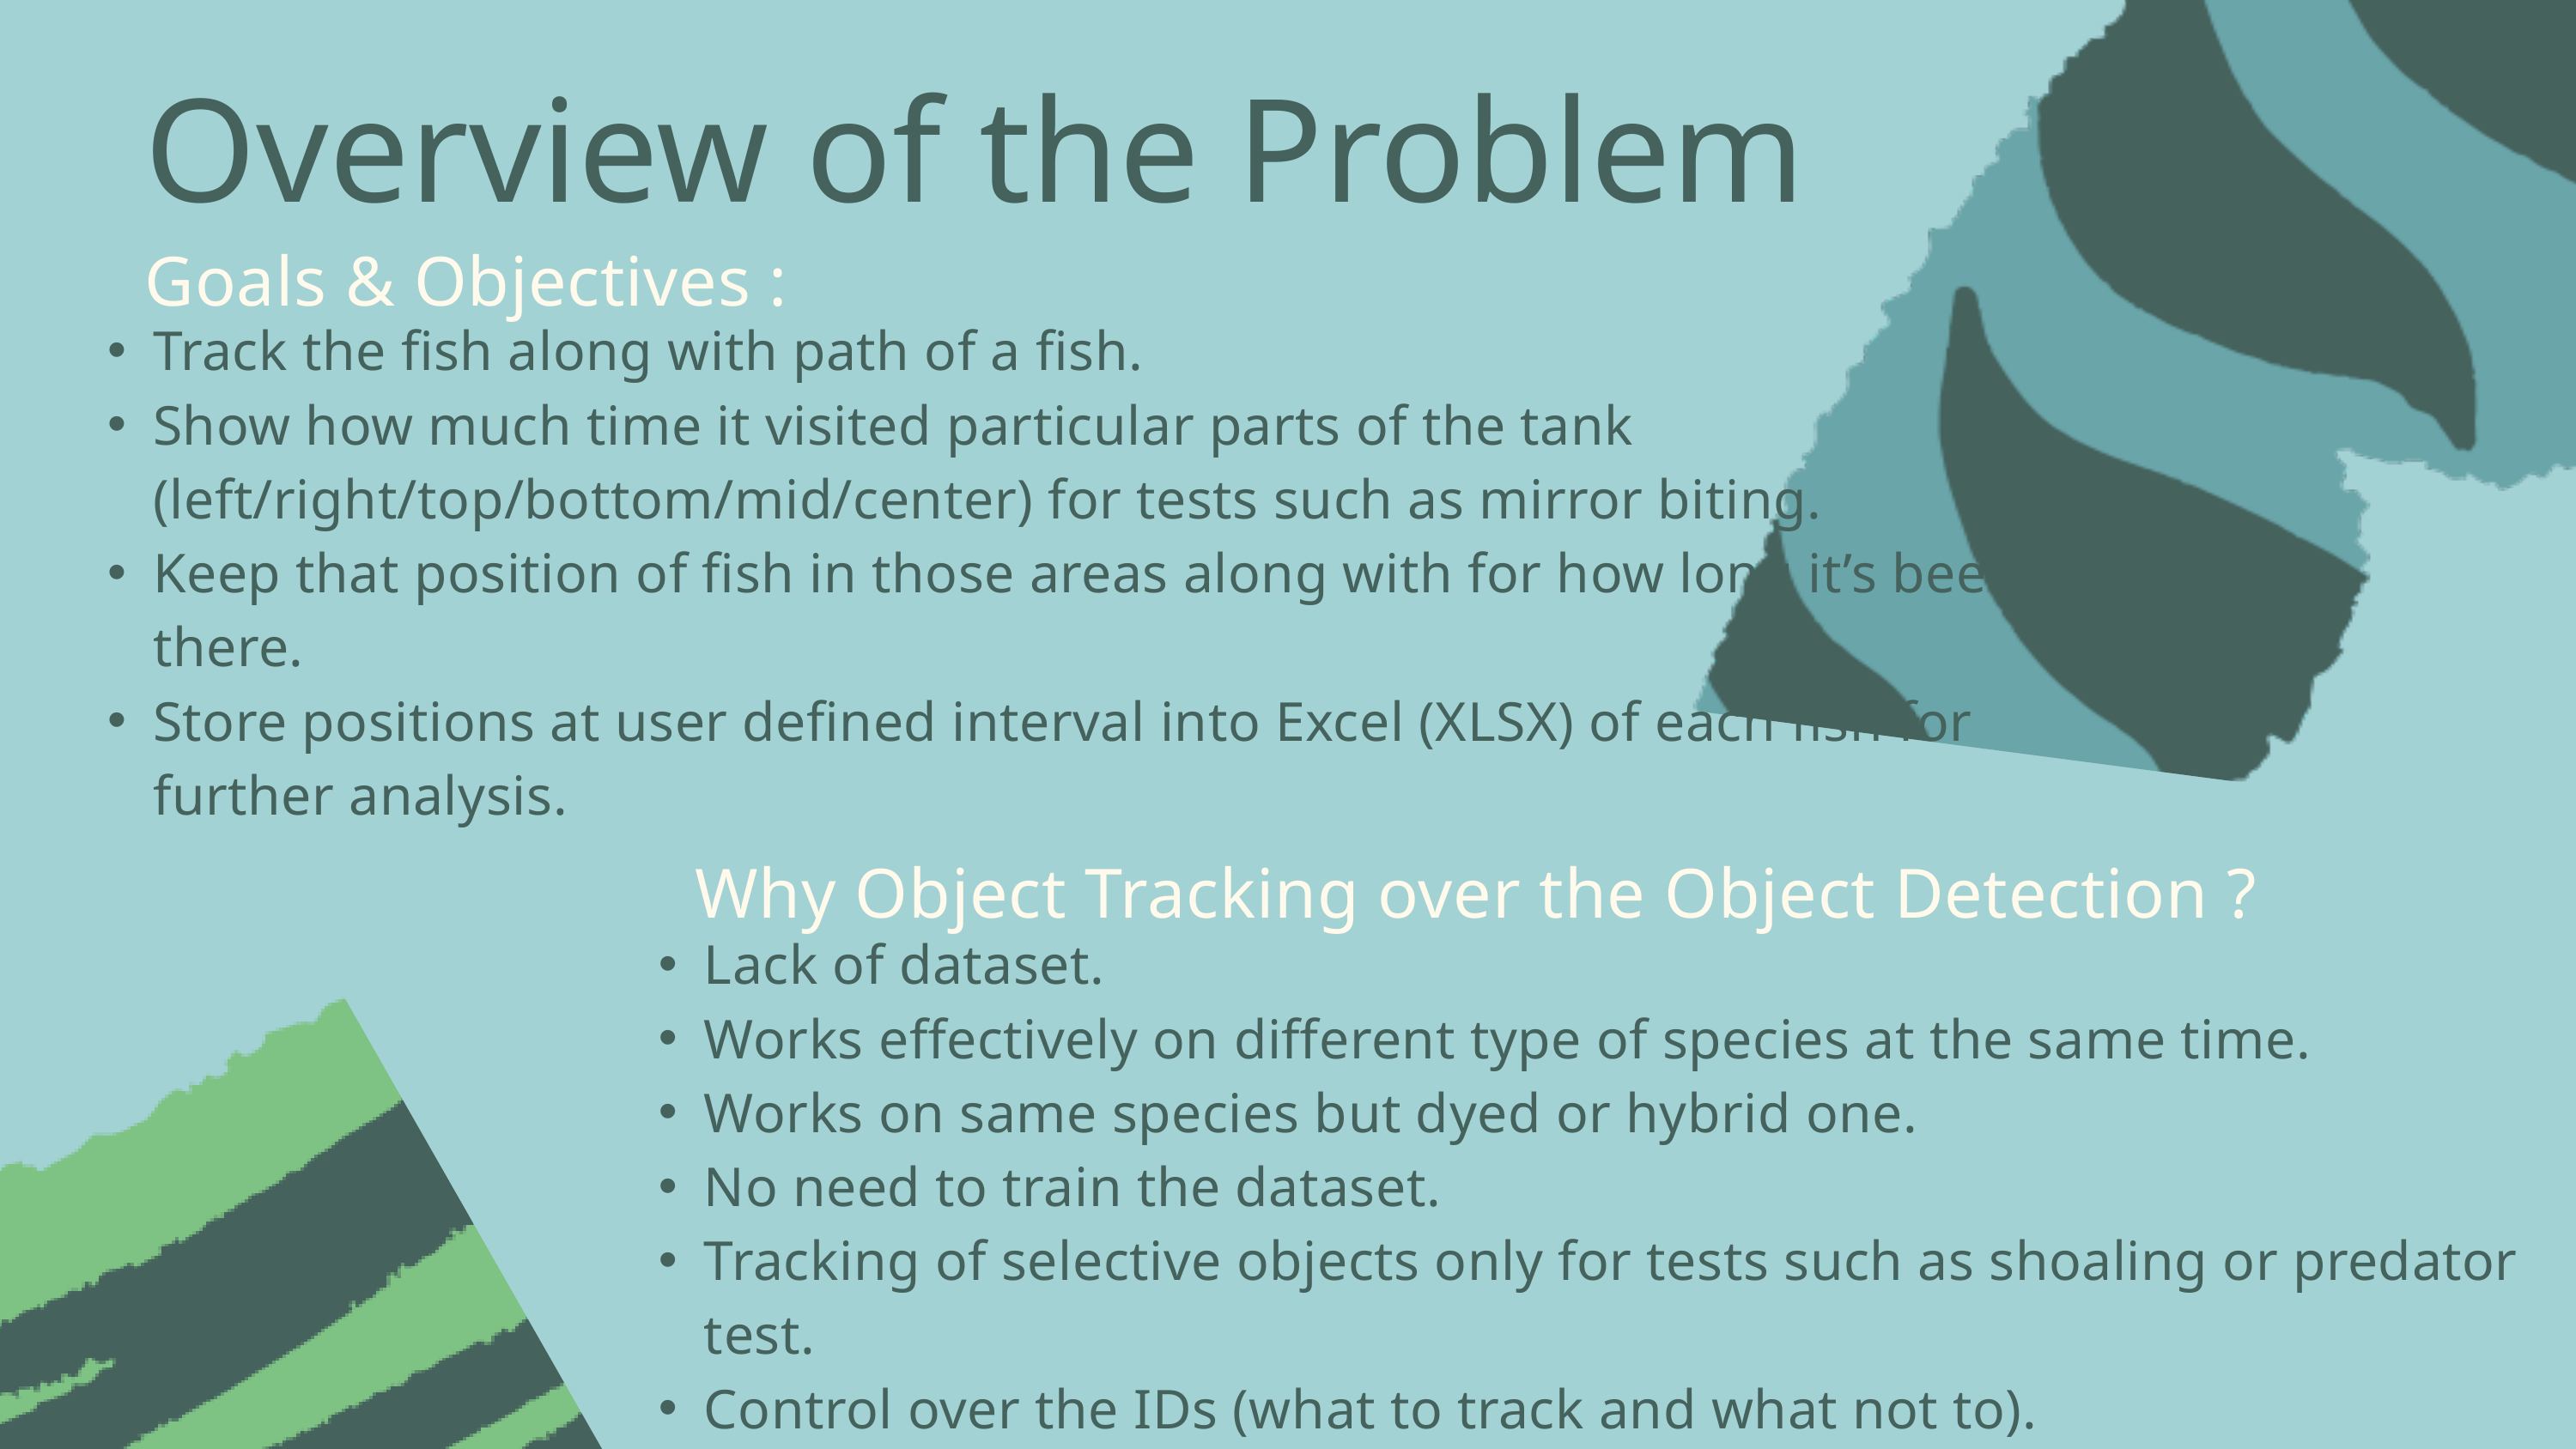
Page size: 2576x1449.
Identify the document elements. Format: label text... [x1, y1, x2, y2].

text_box [1774, 0, 2576, 827]
text_box Goals & Objectives : [144, 226, 2115, 320]
text_box Why Object Tracking over the Object Detection ? [695, 838, 2576, 921]
text_box Track the fish along with path of a fish. Show how much time it visited particular parts of the tank (left/right/top/bottom/mid/center) for tests such as mirror biting. Keep that position of fish in those areas along with for how long it’s been there. Store positions at user defined interval into Excel (XLSX) of each fish for further analysis. [61, 307, 2032, 826]
text_box Overview of the Problem [144, 58, 1879, 226]
text_box Lack of dataset. Works effectively on different type of species at the same time. Works on same species but dyed or hybrid one. No need to train the dataset. Tracking of selective objects only for tests such as shoaling or predator test. Control over the IDs (what to track and what not to). [612, 921, 2576, 1440]
text_box [0, 704, 603, 1449]
